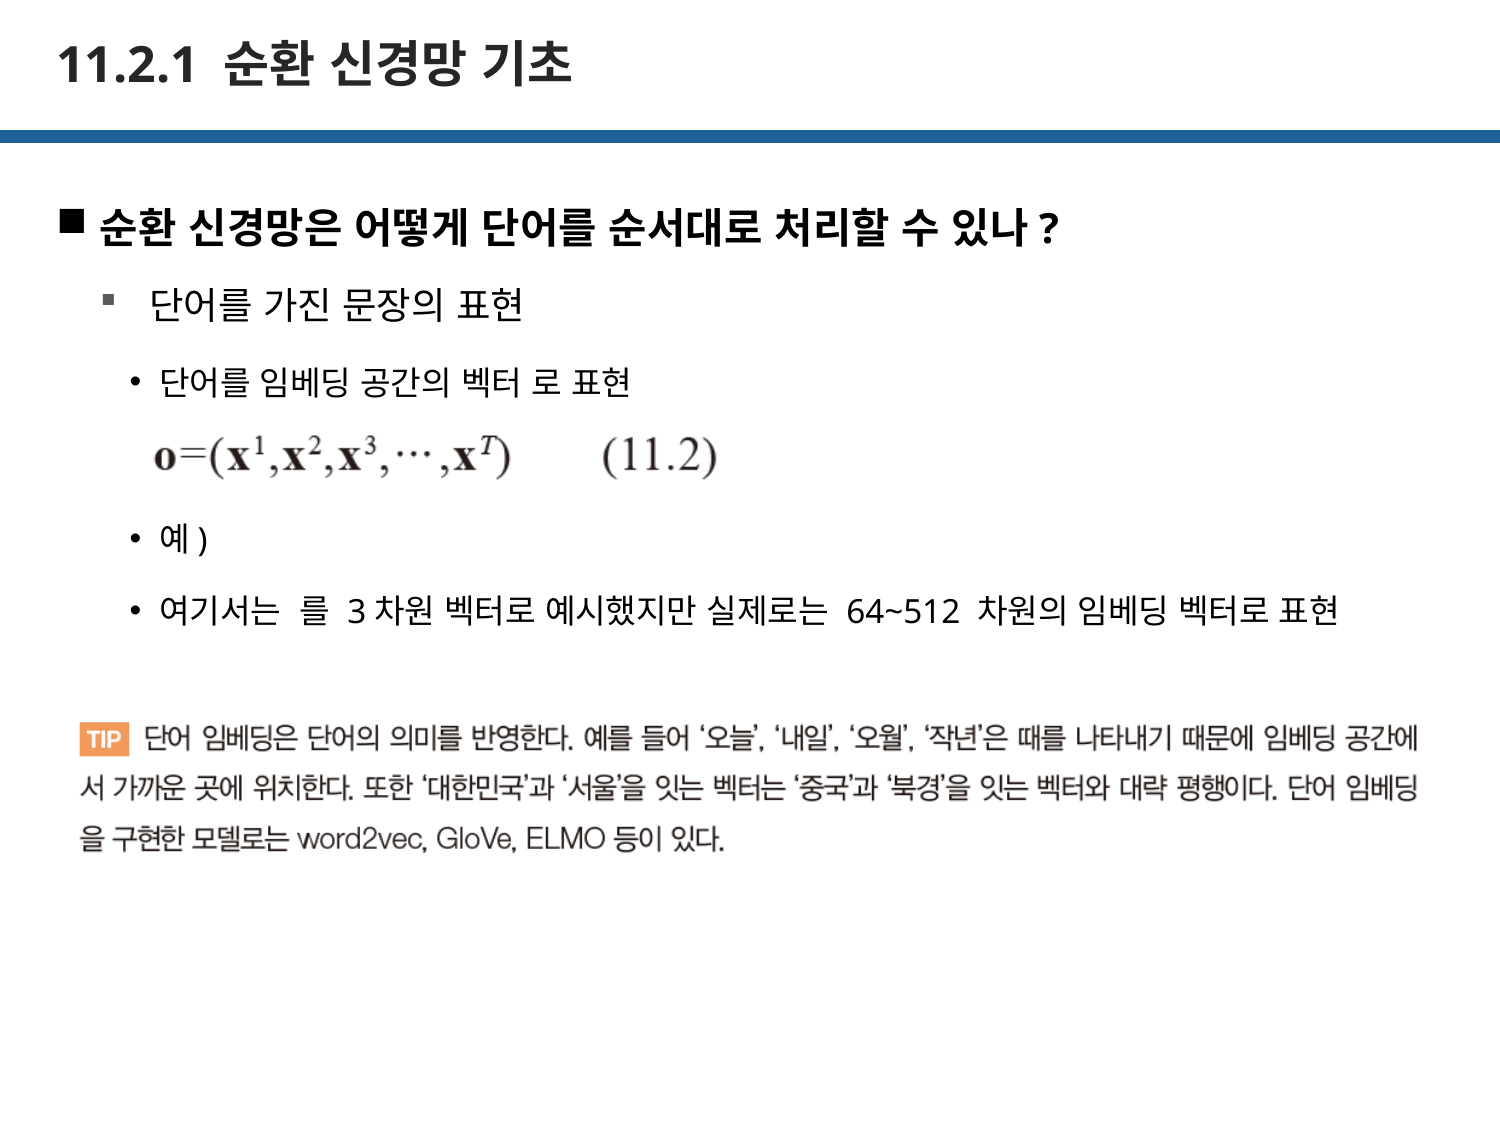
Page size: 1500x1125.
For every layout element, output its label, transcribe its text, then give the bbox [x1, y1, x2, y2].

title 11.2.1 순환 신경망 기초 [41, 17, 1282, 108]
picture [148, 424, 725, 492]
picture [75, 715, 1425, 861]
